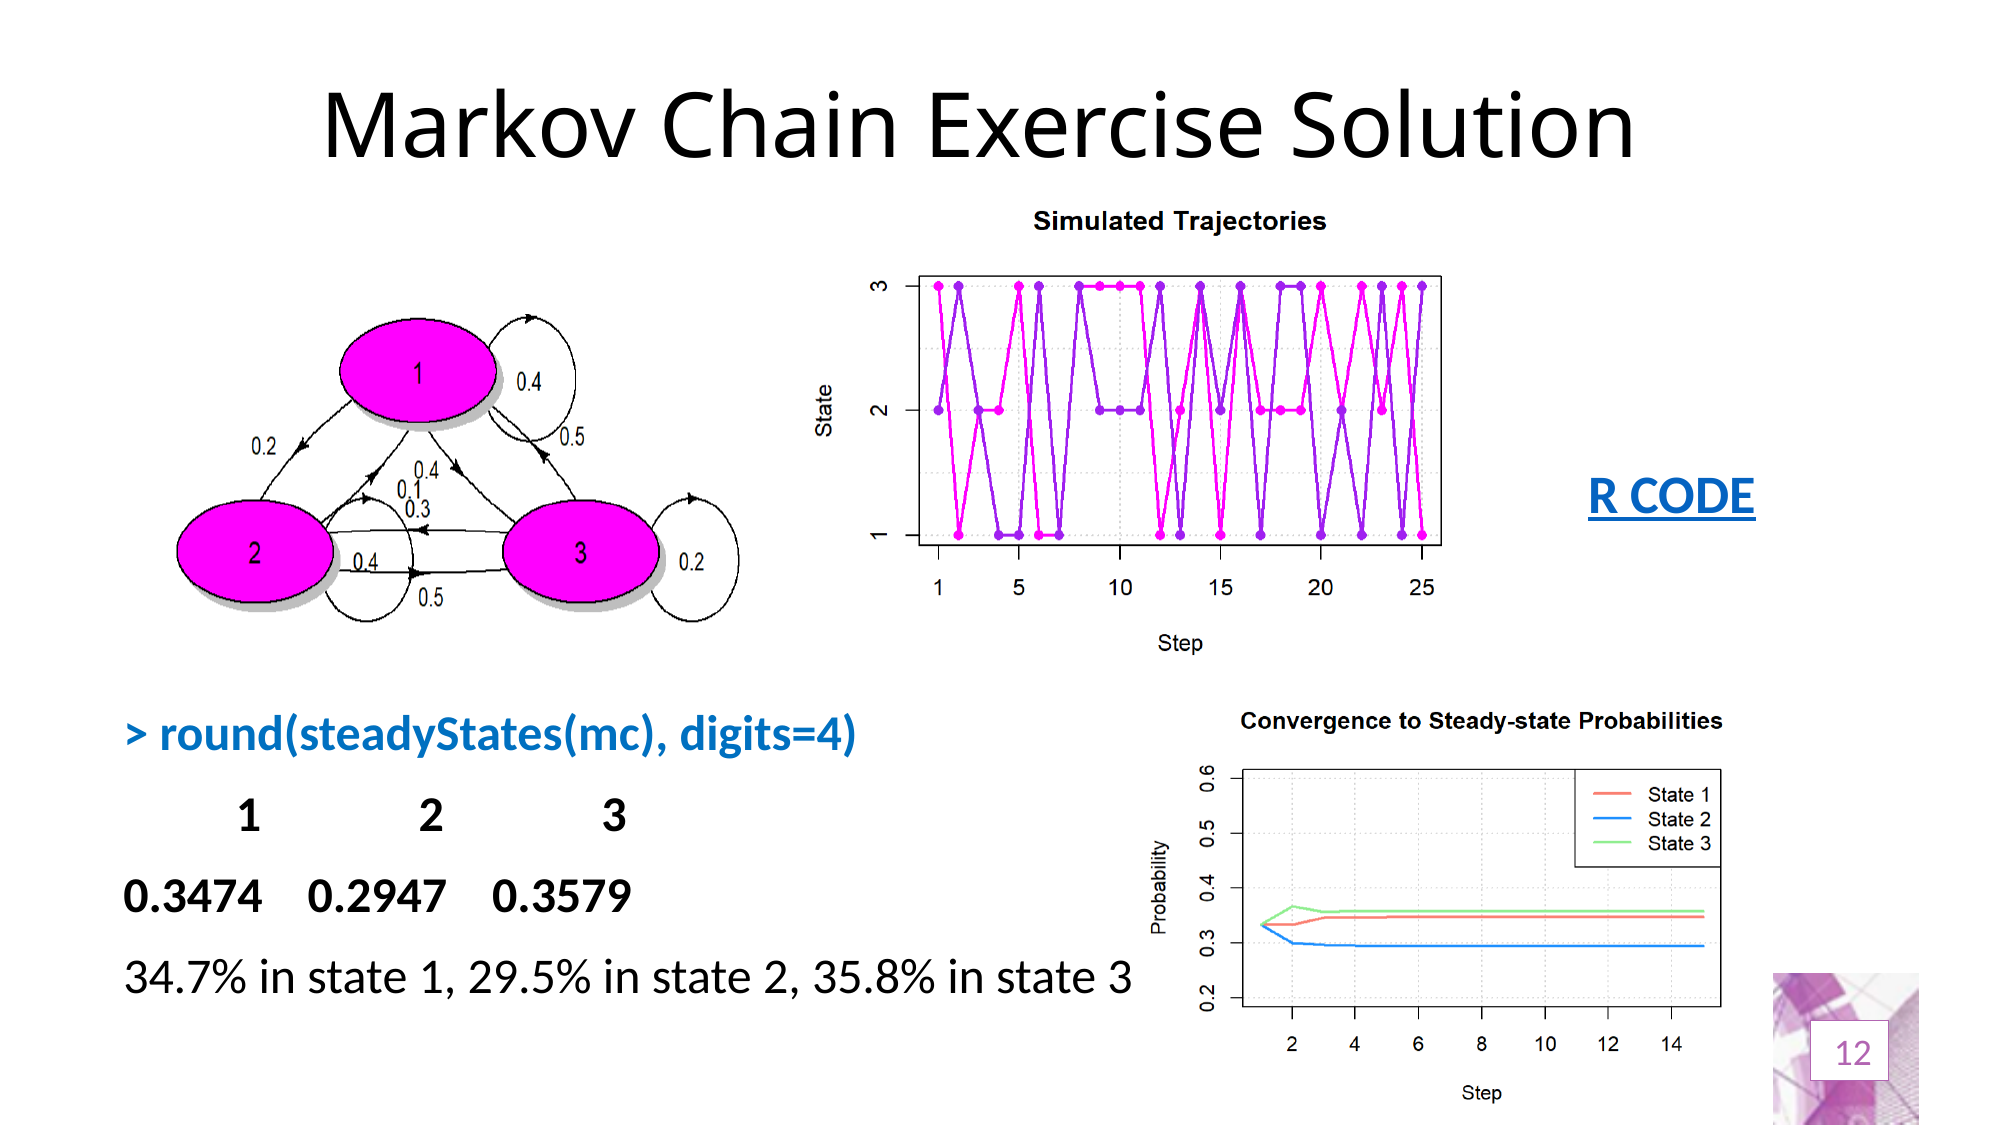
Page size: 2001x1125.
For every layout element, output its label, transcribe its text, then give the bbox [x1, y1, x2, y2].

picture [814, 191, 1451, 669]
picture [1773, 973, 1919, 1125]
text_box R CODE [1573, 452, 1811, 532]
picture [1146, 702, 1744, 1112]
subtitle > round(steadyStates(mc), digits=4) 1 2 3 0.3474 0.2947 0.3579 34.7% in state 1, 29.5% in state 2, 35.8% in state 3 [108, 309, 1892, 1048]
picture [157, 314, 748, 640]
title Markov Chain Exercise Solution [157, 70, 1802, 185]
